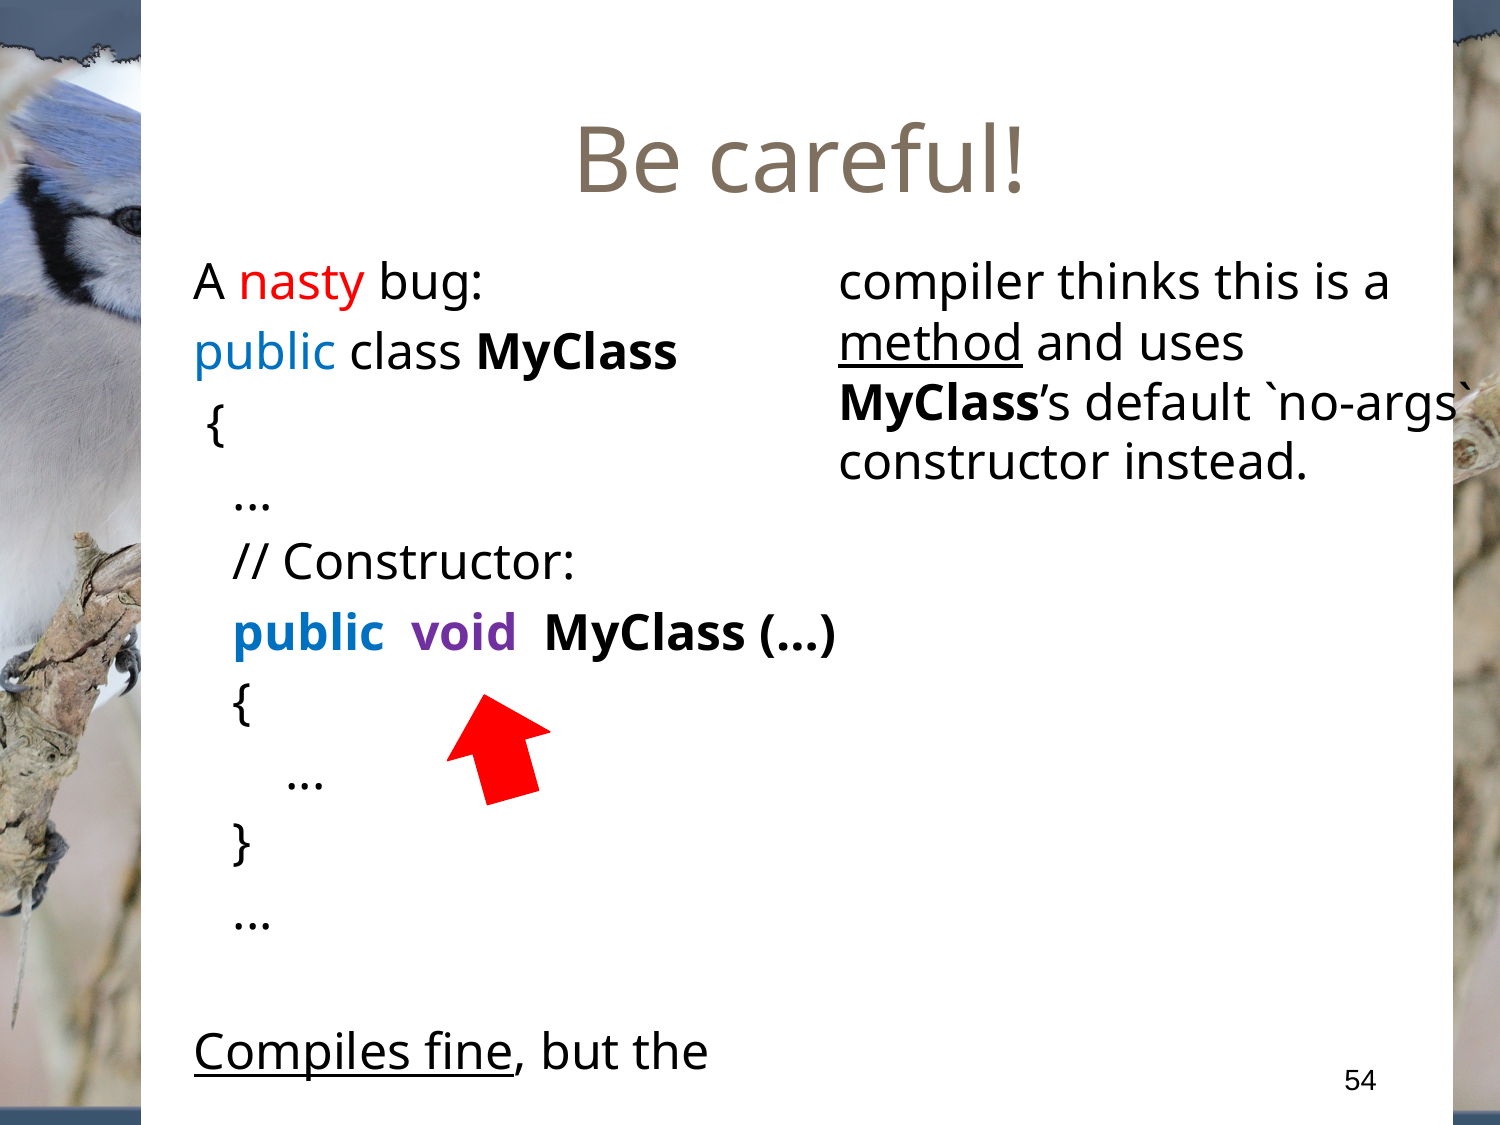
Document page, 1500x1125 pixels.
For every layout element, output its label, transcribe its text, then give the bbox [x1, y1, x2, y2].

picture [1453, 0, 1500, 1125]
list A nasty bug: public class MyClass { ... // Constructor: public void MyClass (…) { ... } ... Compiles fine, but the compiler thinks this is a method and uses MyClass’s default `no-args` constructor instead. [193, 249, 1483, 1083]
title Be careful! [162, 62, 1438, 250]
picture [0, 0, 141, 1125]
text_box [447, 695, 550, 805]
